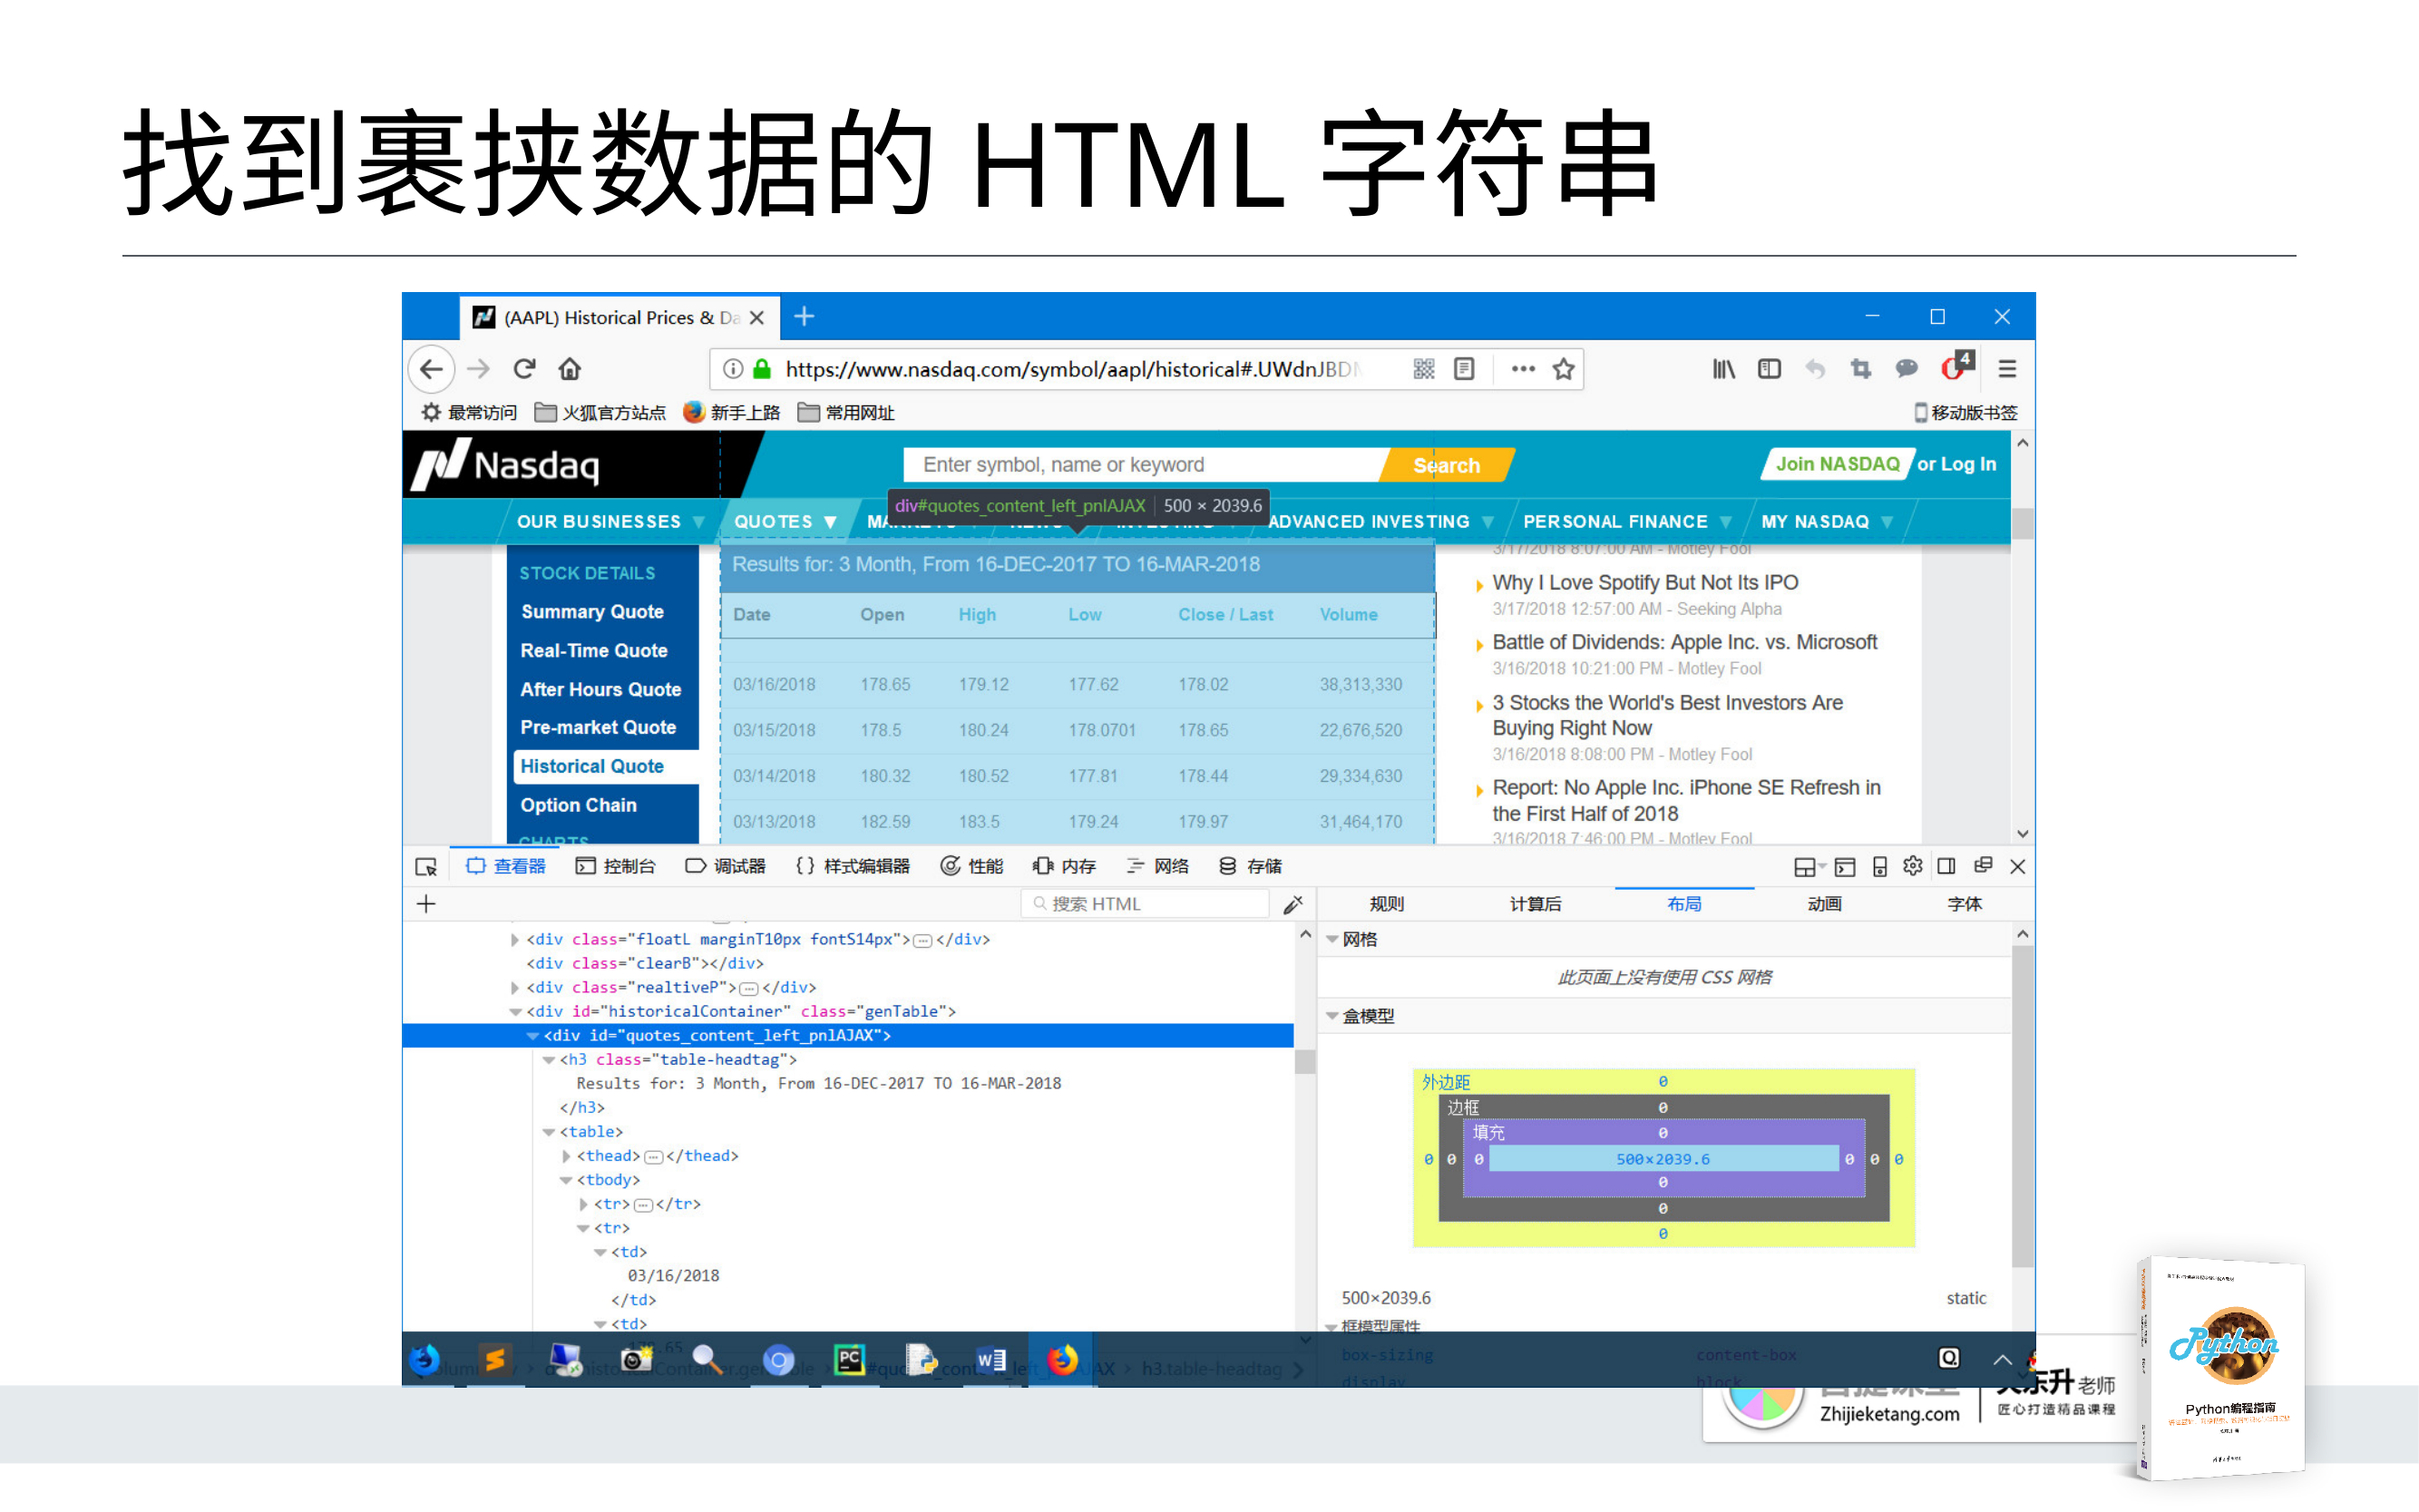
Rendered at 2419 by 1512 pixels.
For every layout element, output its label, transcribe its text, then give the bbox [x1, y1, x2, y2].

picture [0, 0, 2419, 1512]
title 找到裹挟数据的HTML字符串 [111, 81, 1832, 258]
